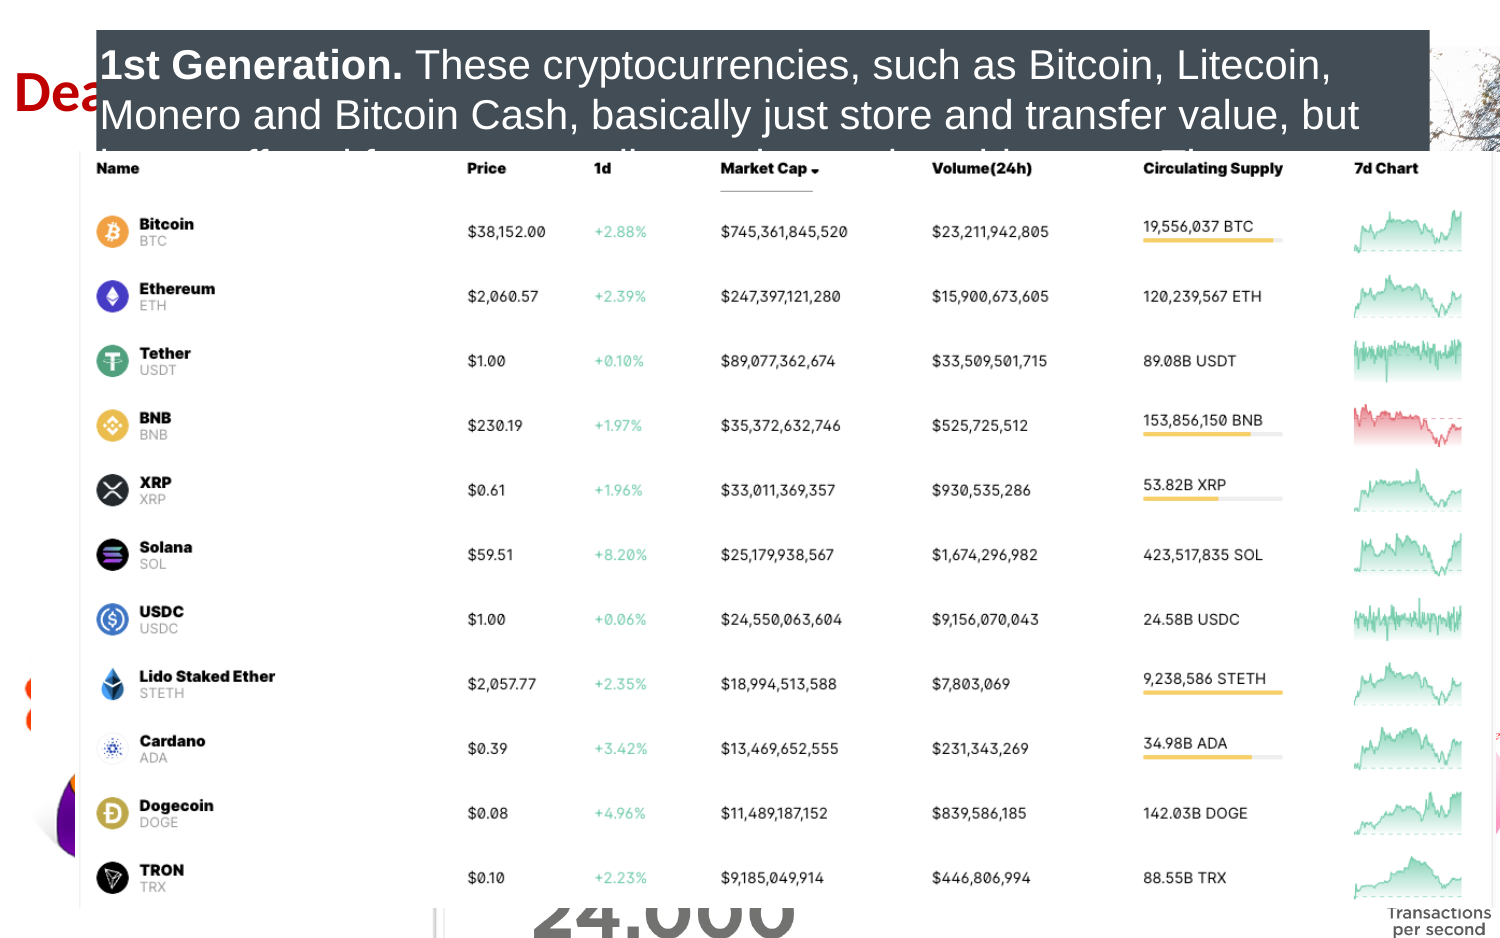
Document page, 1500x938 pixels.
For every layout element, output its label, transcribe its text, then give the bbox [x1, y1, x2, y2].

picture [0, 46, 1500, 908]
title Dear 21st Century … [0, 47, 96, 128]
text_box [432, 911, 1500, 938]
text_box 1st Generation. These cryptocurrencies, such as Bitcoin, Litecoin, Monero and Bitcoin Cash, basically just store and transfer value, but have suffered from poor scaling and a weak architecture. The overheads involve relatively high transaction fees and transaction times. 2nd Generation. These cryptocurrencies, such as Ether, Neo, and Lisk, have platforms that support decentralised applications (dApps). This generation adds coding and smart contracts, and supports logical operations. A high-level code is then translated into byte code for the Blockchain. 3rd Generation. These cryptocurrencies aim to create properly distributed systems, and many use DAG (Direct Acyclic Graph). A traditional Blockchain just sequentially stores transactions and which can take some time to create a consensus through the building of blocks. With DAG, each of the transactions becomes a block, and it thus speeds up the consensus mechanisms. [96, 30, 1430, 148]
